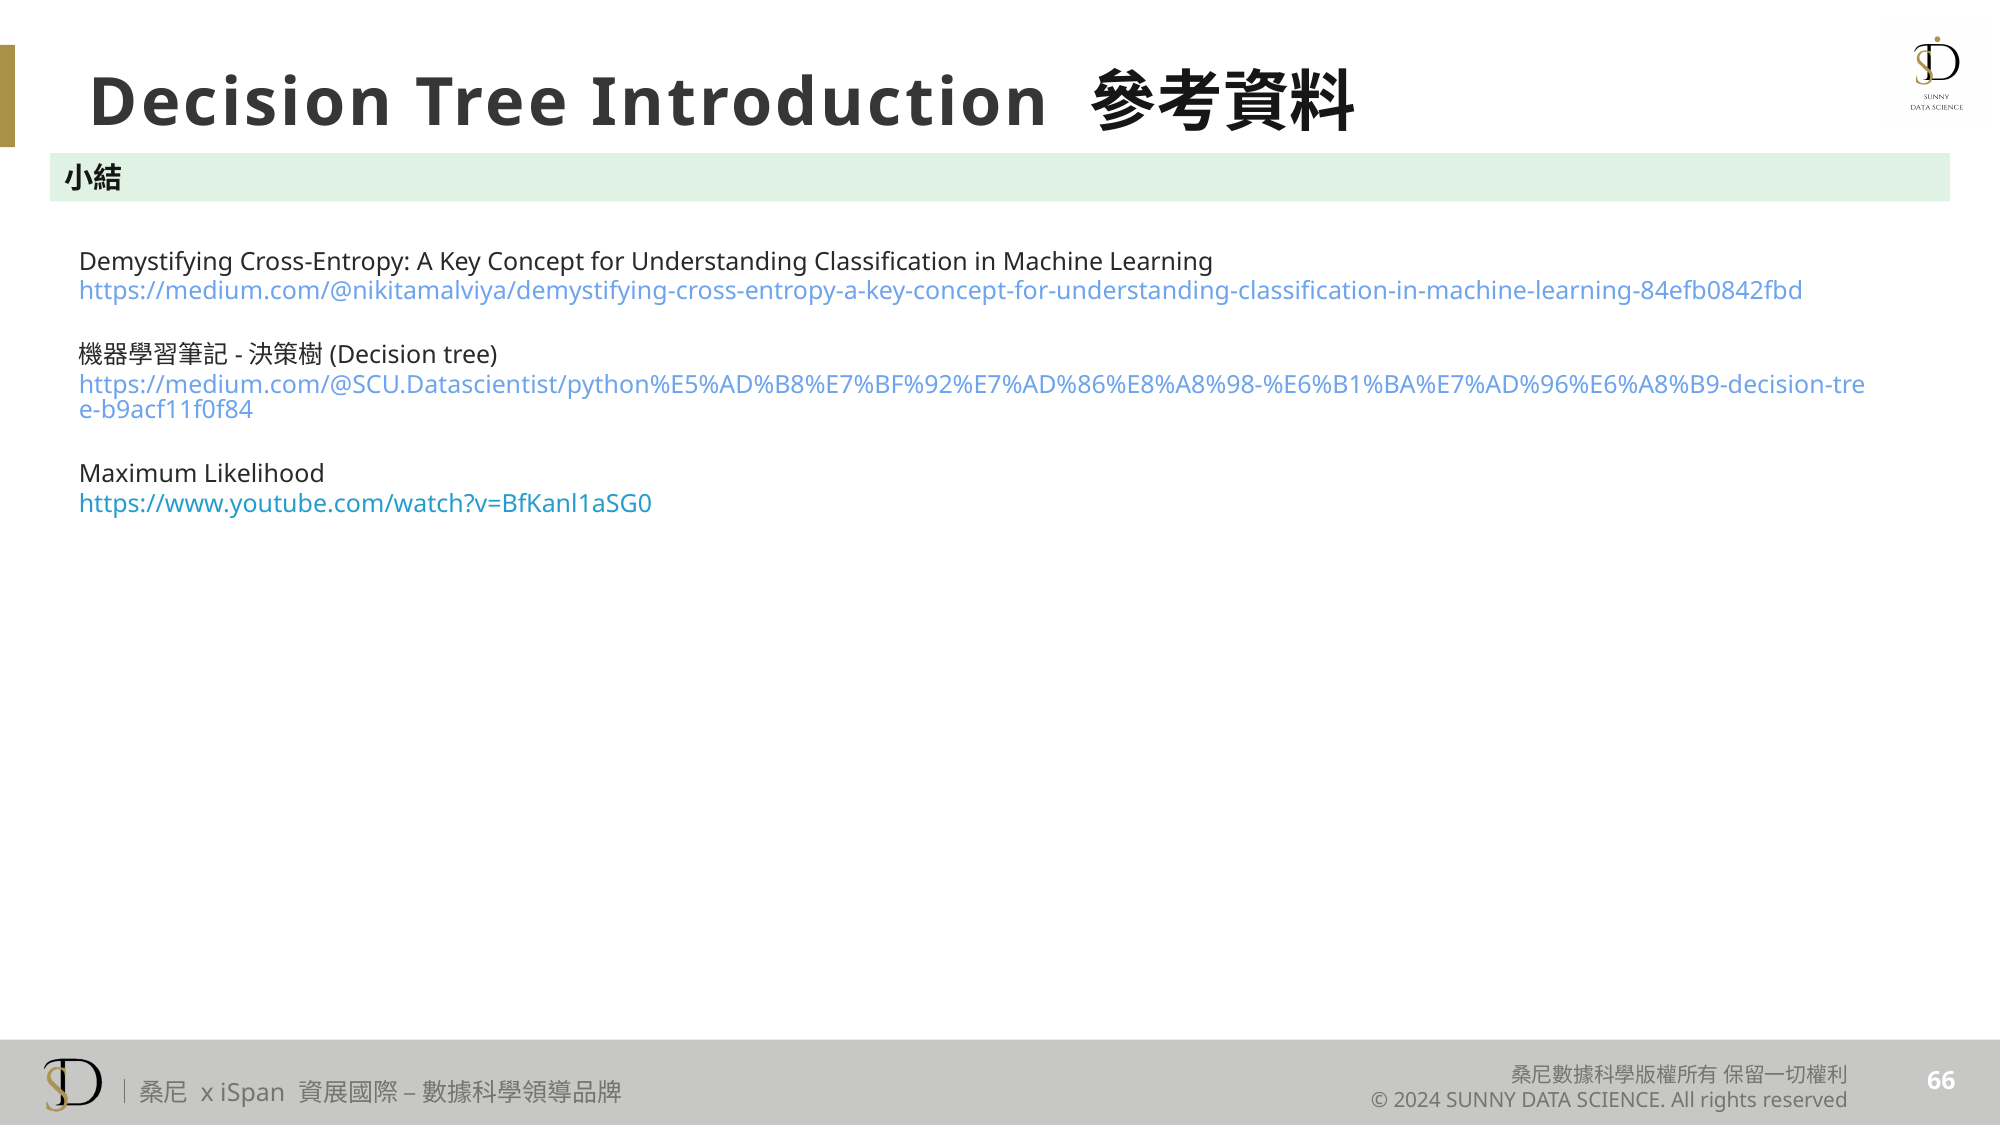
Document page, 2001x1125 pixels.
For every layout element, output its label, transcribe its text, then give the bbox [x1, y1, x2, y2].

text_box Decision Tree Introduction 參考資料 [73, 39, 1937, 152]
text_box 小結 [49, 152, 1951, 202]
text_box Demystifying Cross-Entropy: A Key Concept for Understanding Classification in Machine Learning https://medium.com/@nikitamalviya/demystifying-cross-entropy-a-key-concept-for-understanding-classification-in-machine-learning-84efb0842fbd 機器學習筆記-決策樹(Decision tree) https://medium.com/@SCU.Datascientist/python%E5%AD%B8%E7%BF%92%E7%AD%86%E8%A8%98-%E6%B1%BA%E7%AD%96%E6%A8%B9-decision-tree-b9acf11f0f84 Maximum Likelihood https://www.youtube.com/watch?v=BfKanl1aSG0 [64, 237, 1886, 501]
picture [1880, 14, 1993, 127]
picture [0, 1020, 145, 1125]
